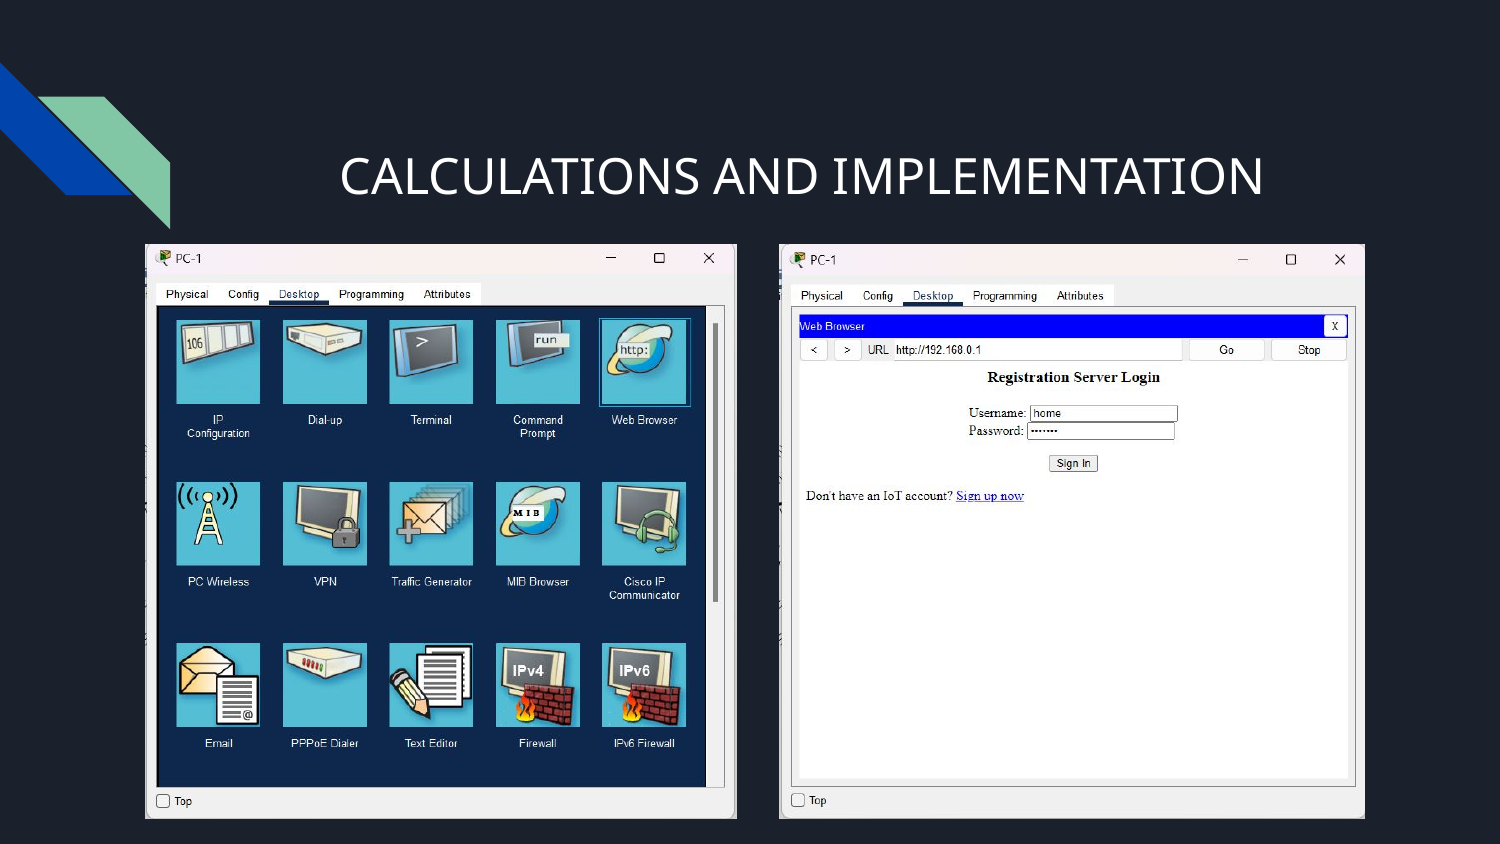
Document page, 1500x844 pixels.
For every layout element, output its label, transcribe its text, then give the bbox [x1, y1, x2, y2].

picture [145, 244, 737, 819]
title CALCULATIONS AND IMPLEMENTATION [314, 129, 1291, 220]
picture [779, 244, 1365, 819]
